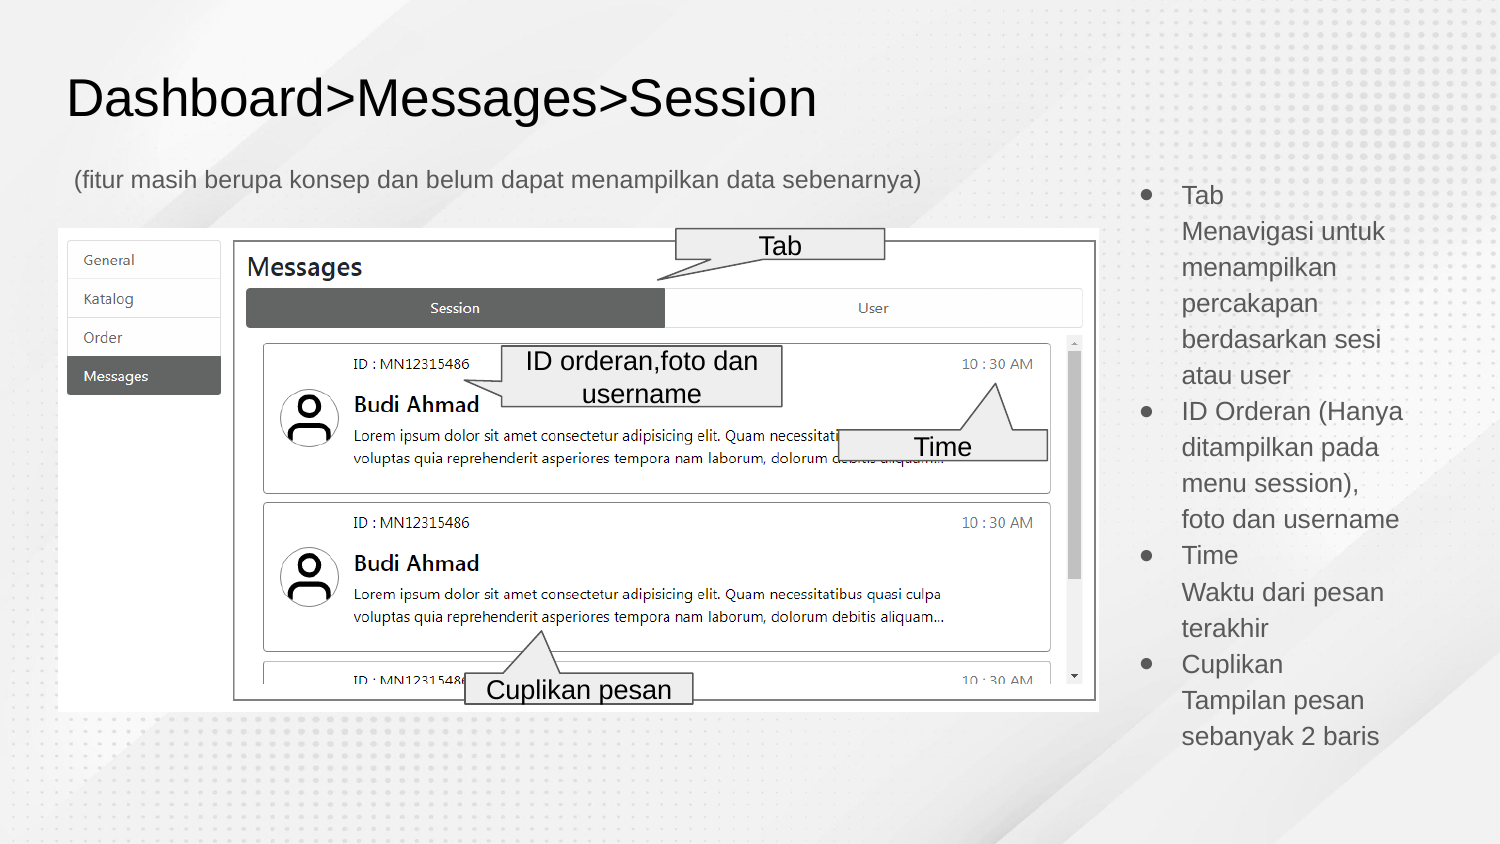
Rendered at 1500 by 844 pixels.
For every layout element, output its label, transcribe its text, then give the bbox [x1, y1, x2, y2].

text_box (fitur masih berupa konsep dan belum dapat menampilkan data sebenarnya) [58, 143, 947, 209]
title Dashboard>Messages>Session [51, 48, 1449, 142]
picture [0, 0, 1500, 844]
list Tab Menavigasi untuk menampilkan percakapan berdasarkan sesi atau user ID Orderan (Hanya ditampilkan pada menu session), foto dan username Time Waktu dari pesan terakhir Cuplikan Tampilan pesan sebanyak 2 baris [1098, 158, 1452, 783]
